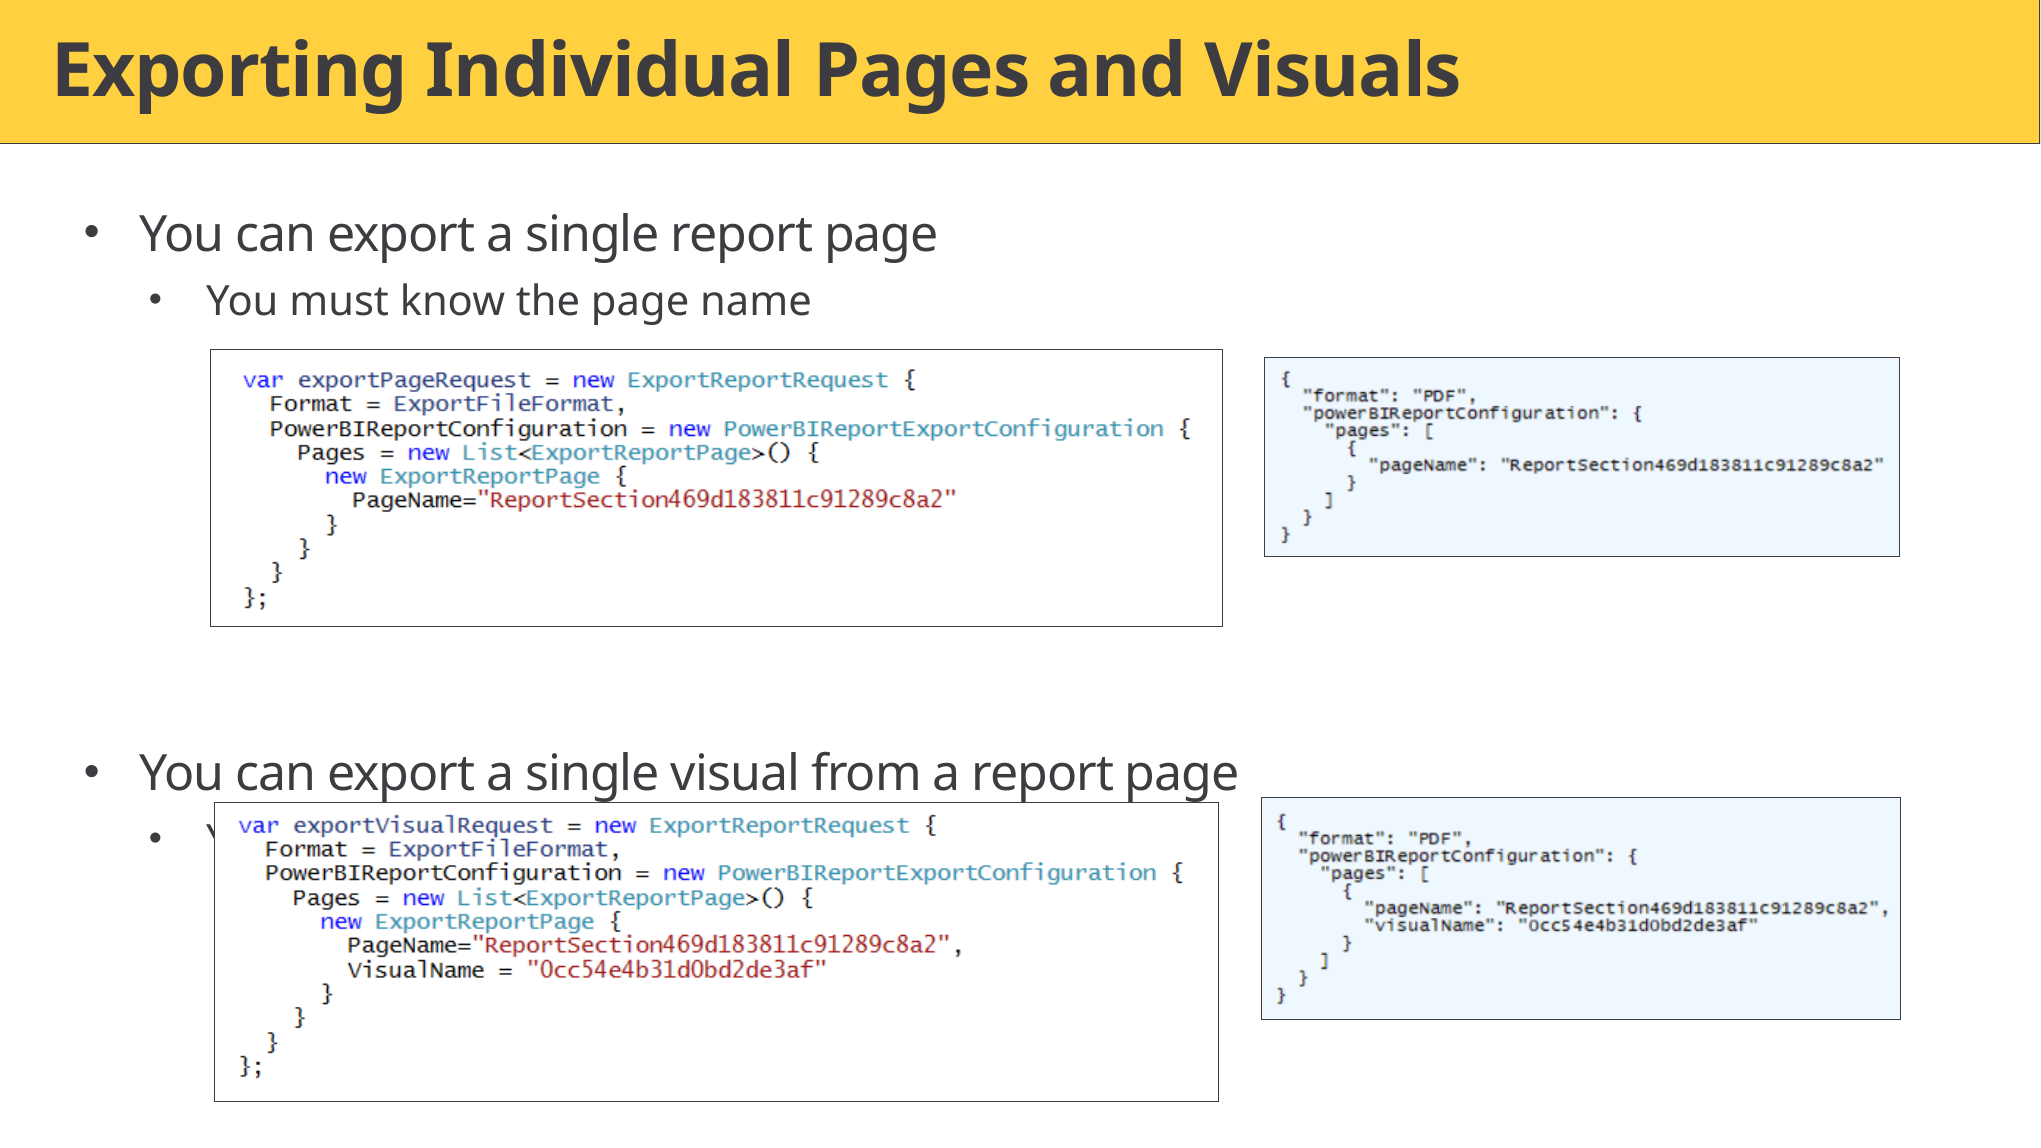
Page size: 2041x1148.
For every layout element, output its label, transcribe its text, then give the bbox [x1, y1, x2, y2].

title Exporting Individual Pages and Visuals [51, 31, 1988, 113]
picture [210, 348, 1223, 628]
picture [214, 801, 1220, 1102]
picture [1261, 796, 1901, 1021]
picture [1264, 356, 1900, 557]
list You can export a single report page You must know the page name You can export a single visual from a report page You must know the page name and the visual name [83, 201, 1988, 863]
